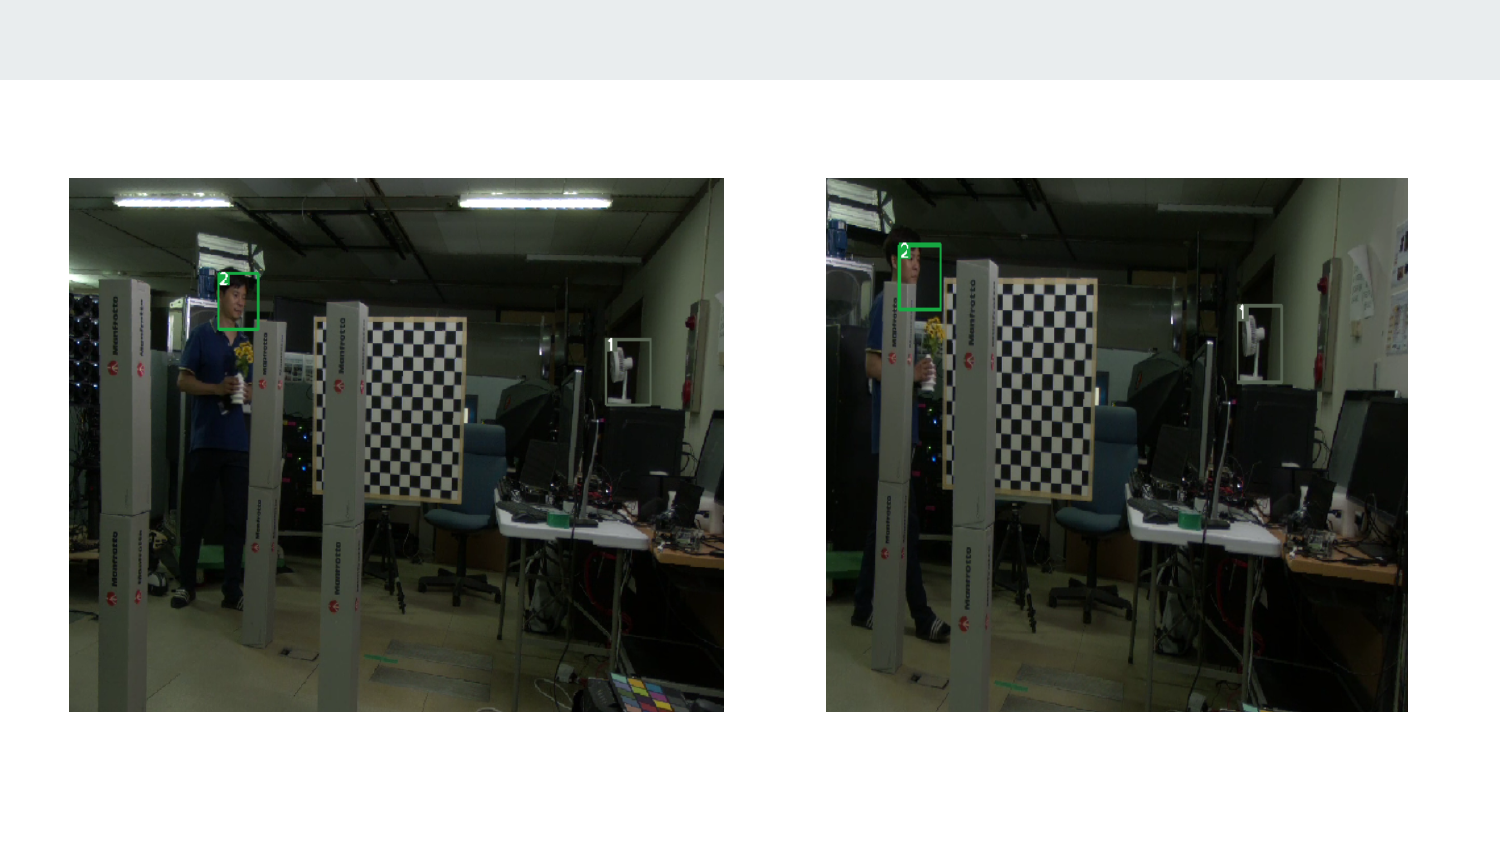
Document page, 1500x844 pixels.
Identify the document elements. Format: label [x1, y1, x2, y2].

picture [69, 177, 724, 713]
picture [825, 177, 1408, 713]
